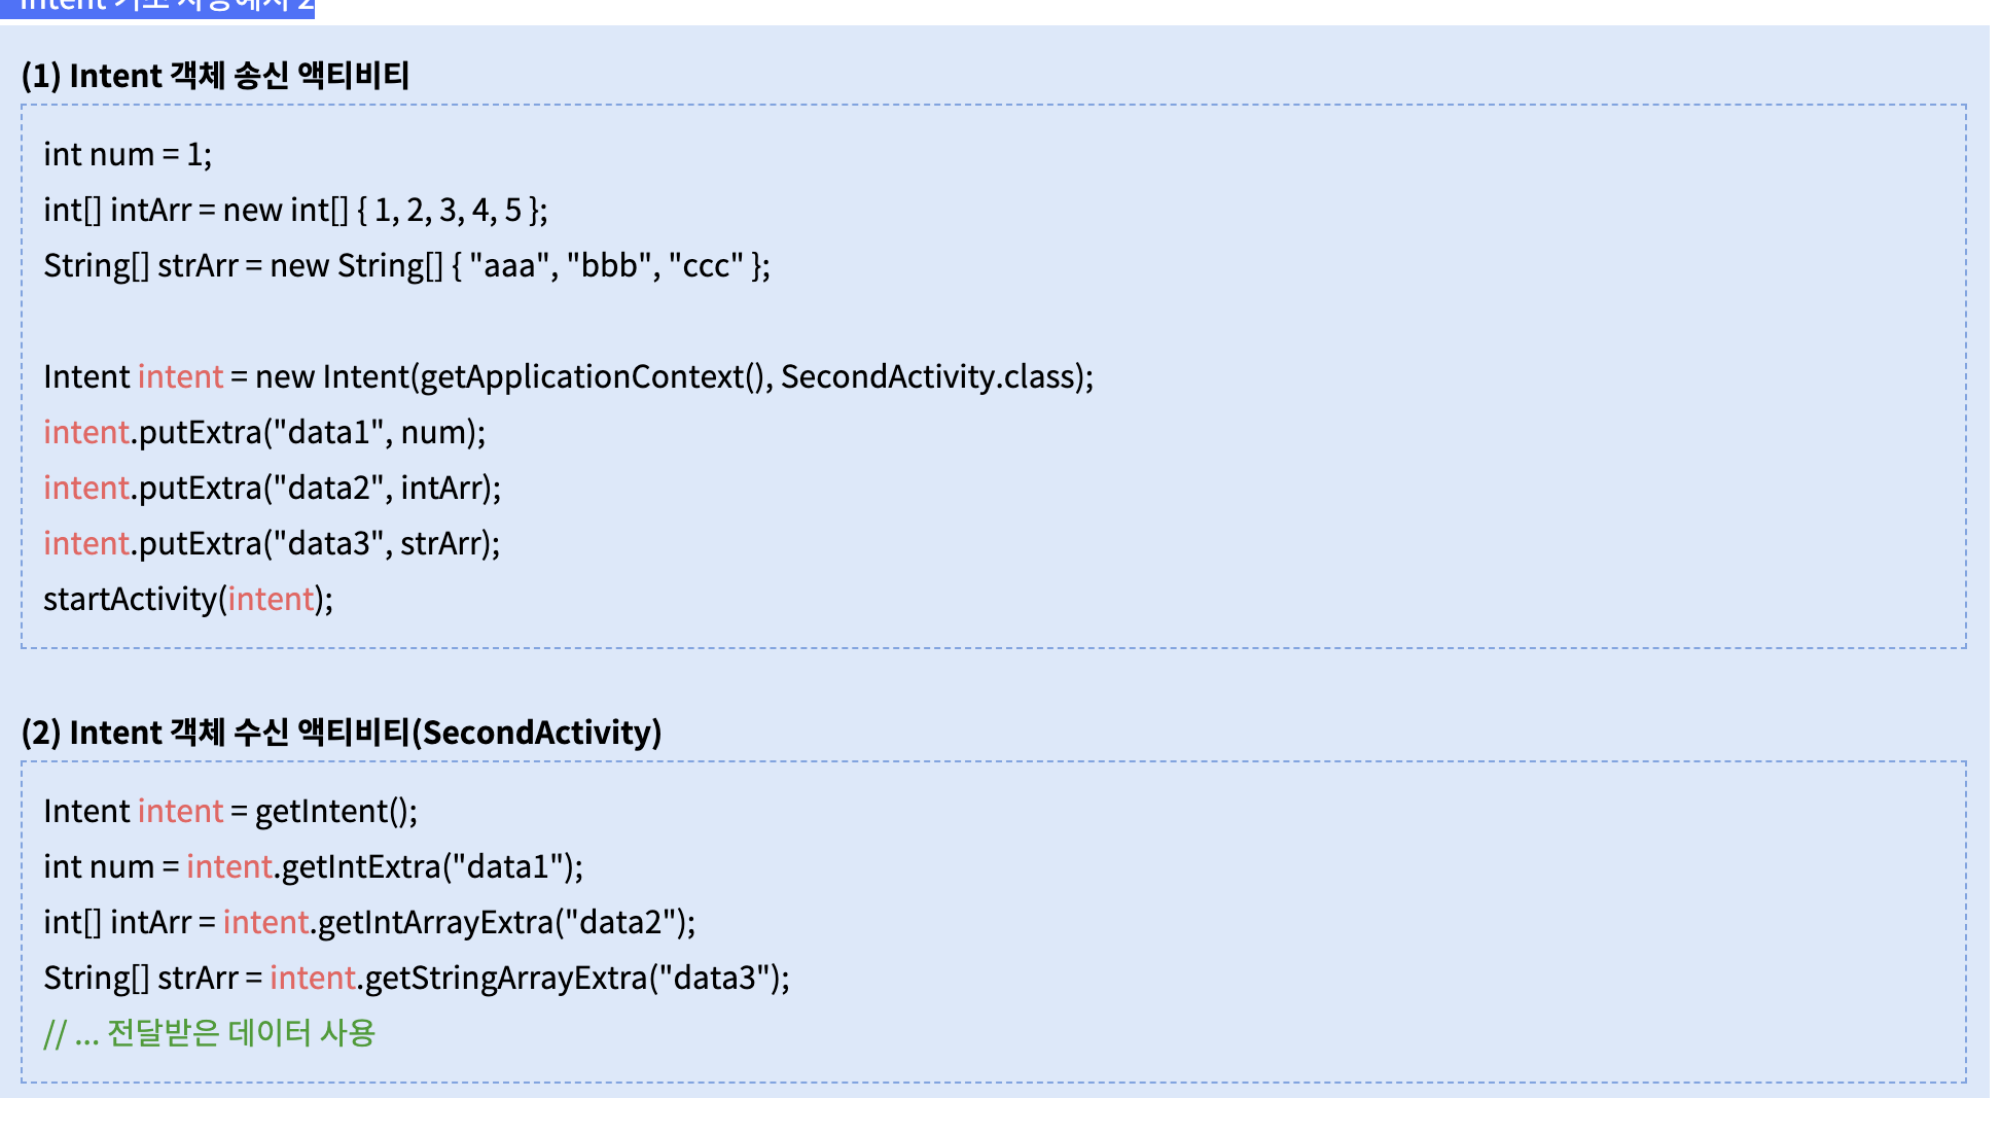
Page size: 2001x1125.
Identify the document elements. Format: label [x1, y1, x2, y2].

text_box [944, 0, 1931, 934]
picture [0, 0, 2000, 1098]
